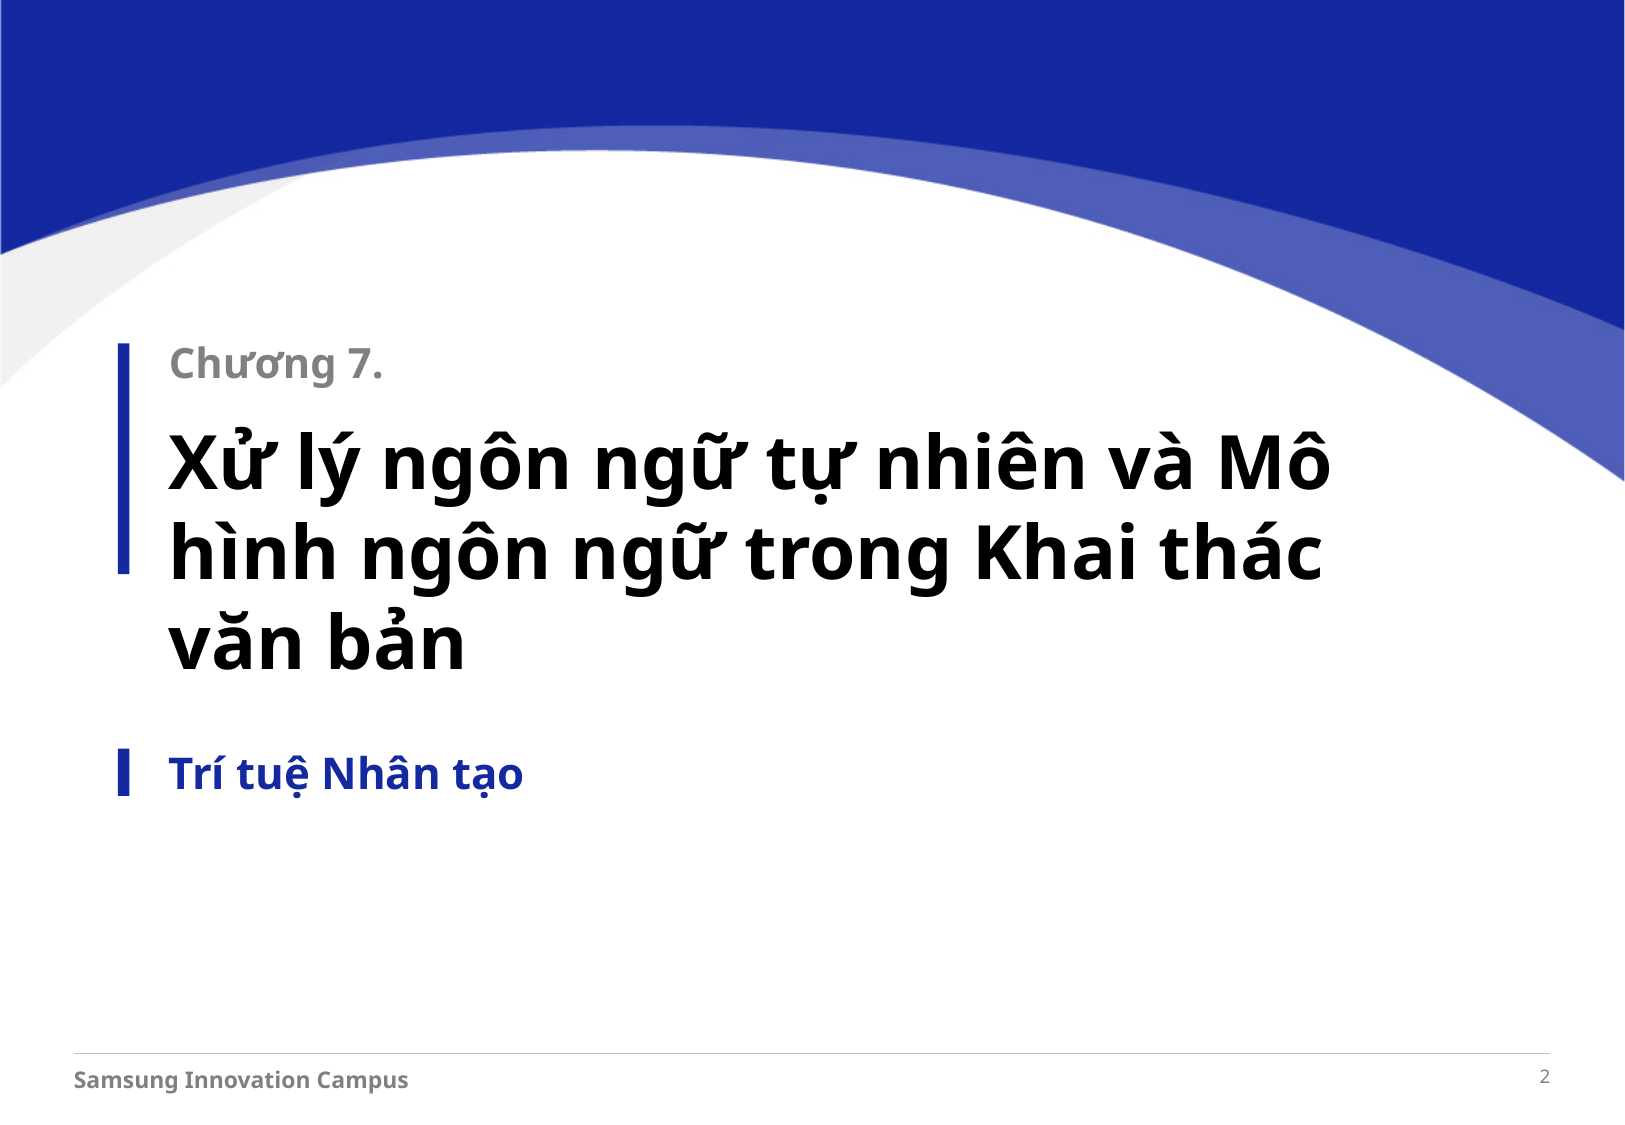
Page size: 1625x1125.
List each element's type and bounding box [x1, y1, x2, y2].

picture [0, 0, 1625, 1125]
text_box [117, 336, 1415, 799]
